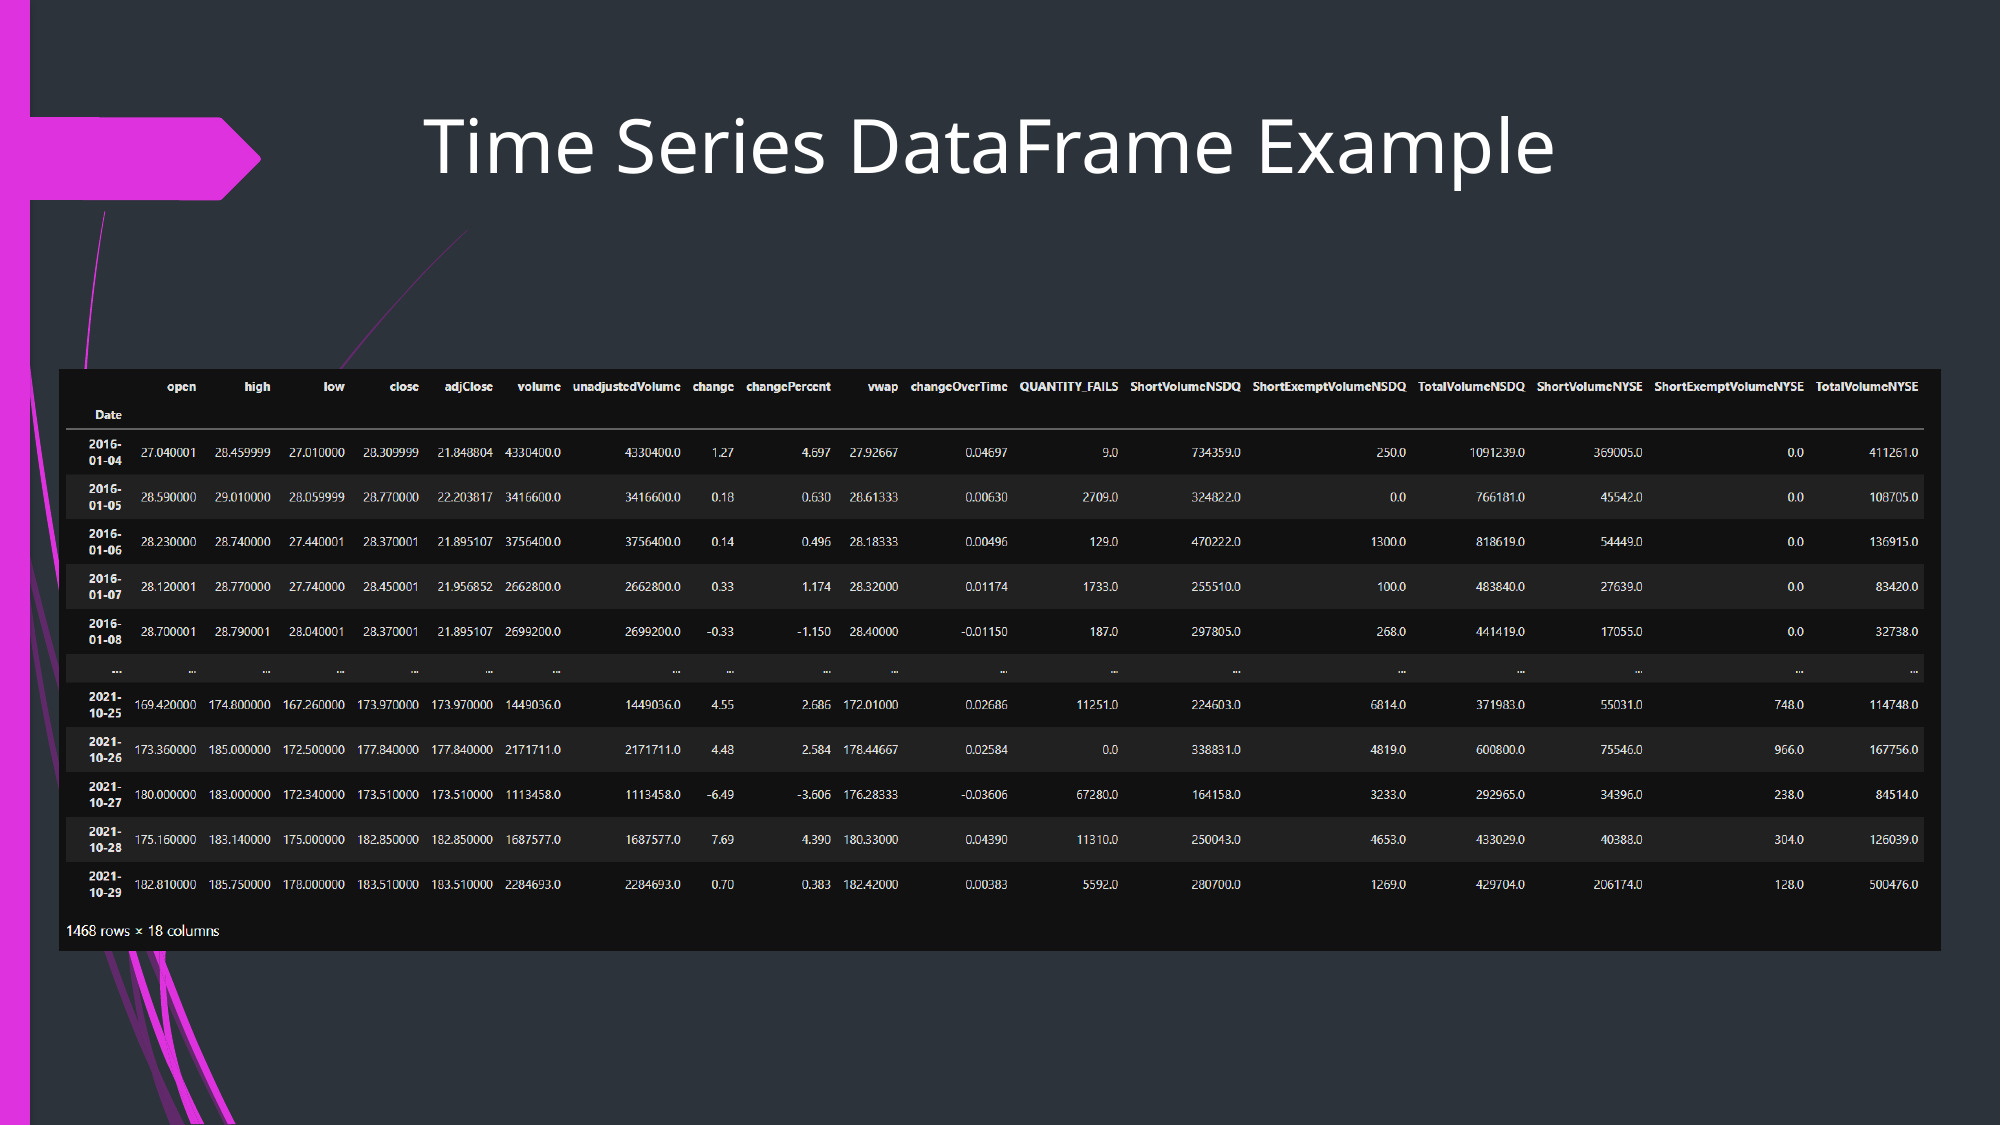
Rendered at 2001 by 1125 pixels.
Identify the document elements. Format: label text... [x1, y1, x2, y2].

title Time Series DataFrame Example [269, 91, 1731, 302]
picture [59, 368, 1941, 951]
